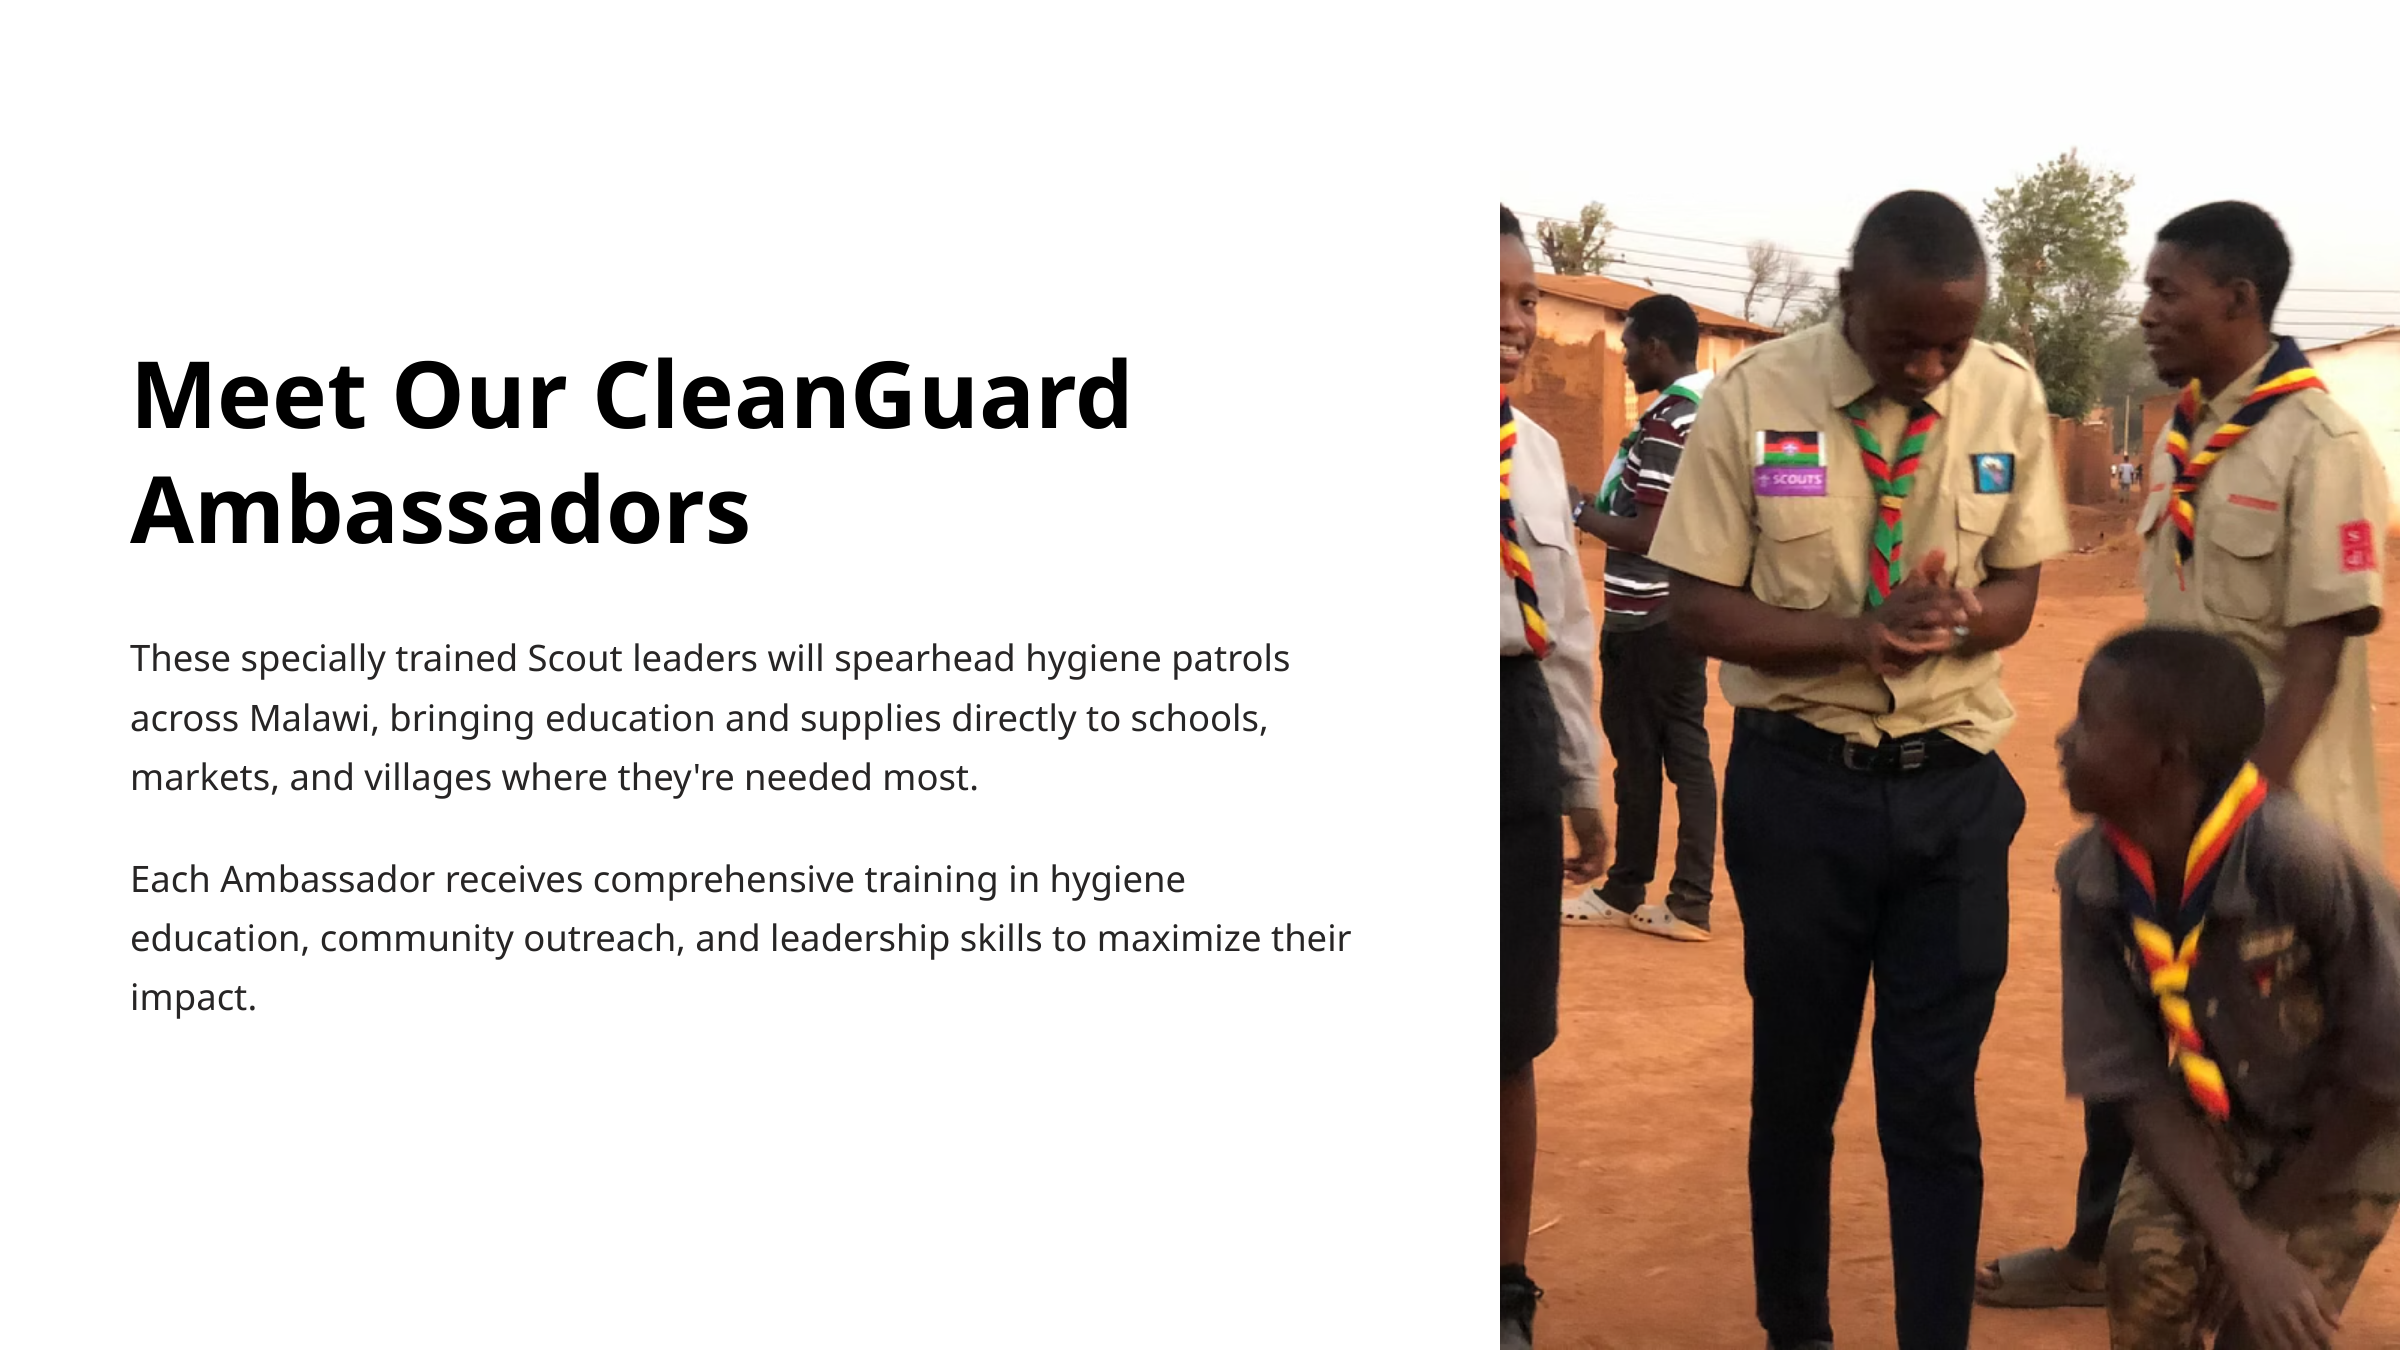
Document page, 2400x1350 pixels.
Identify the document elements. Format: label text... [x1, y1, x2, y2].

picture [1499, 0, 2400, 1350]
text_box These specially trained Scout leaders will spearhead hygiene patrols across Malawi, bringing education and supplies directly to schools, markets, and villages where they're needed most. [130, 619, 1370, 799]
text_box Each Ambassador receives comprehensive training in hygiene education, community outreach, and leadership skills to maximize their impact. [130, 840, 1370, 1019]
text_box Meet Our CleanGuard Ambassadors [130, 331, 1370, 564]
